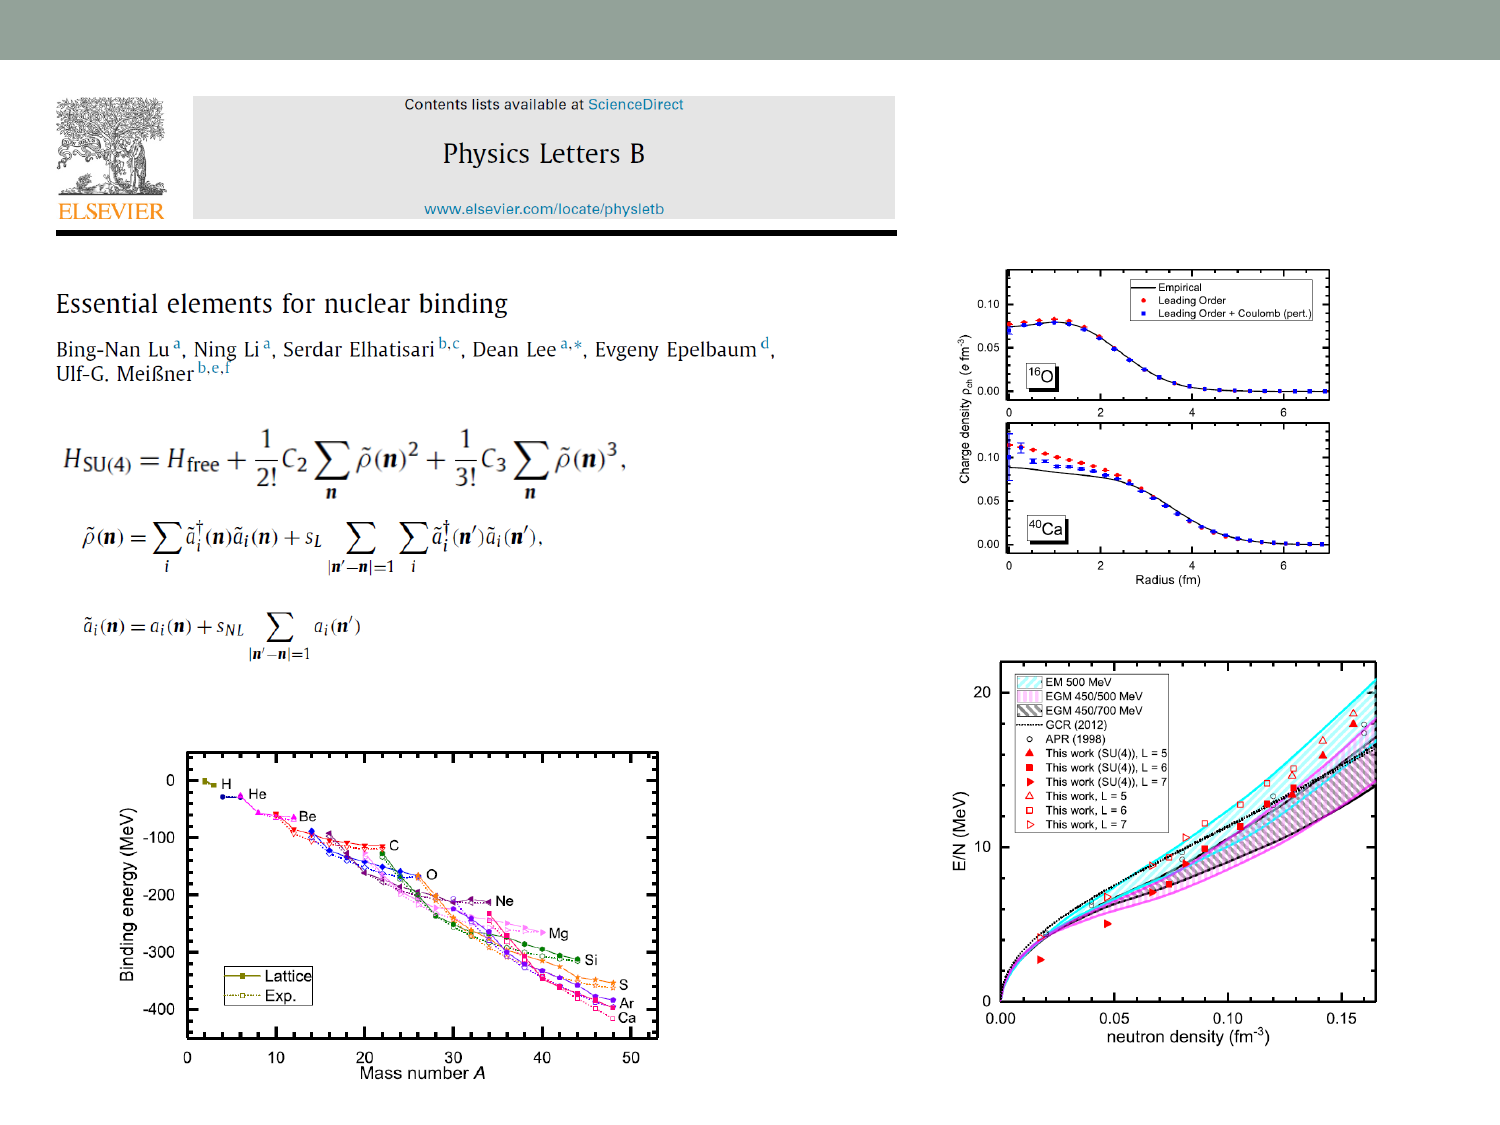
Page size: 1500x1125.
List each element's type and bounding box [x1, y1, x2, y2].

picture [49, 87, 897, 388]
picture [949, 262, 1353, 592]
picture [77, 597, 363, 663]
picture [948, 649, 1387, 1051]
picture [49, 412, 626, 583]
picture [112, 737, 672, 1085]
